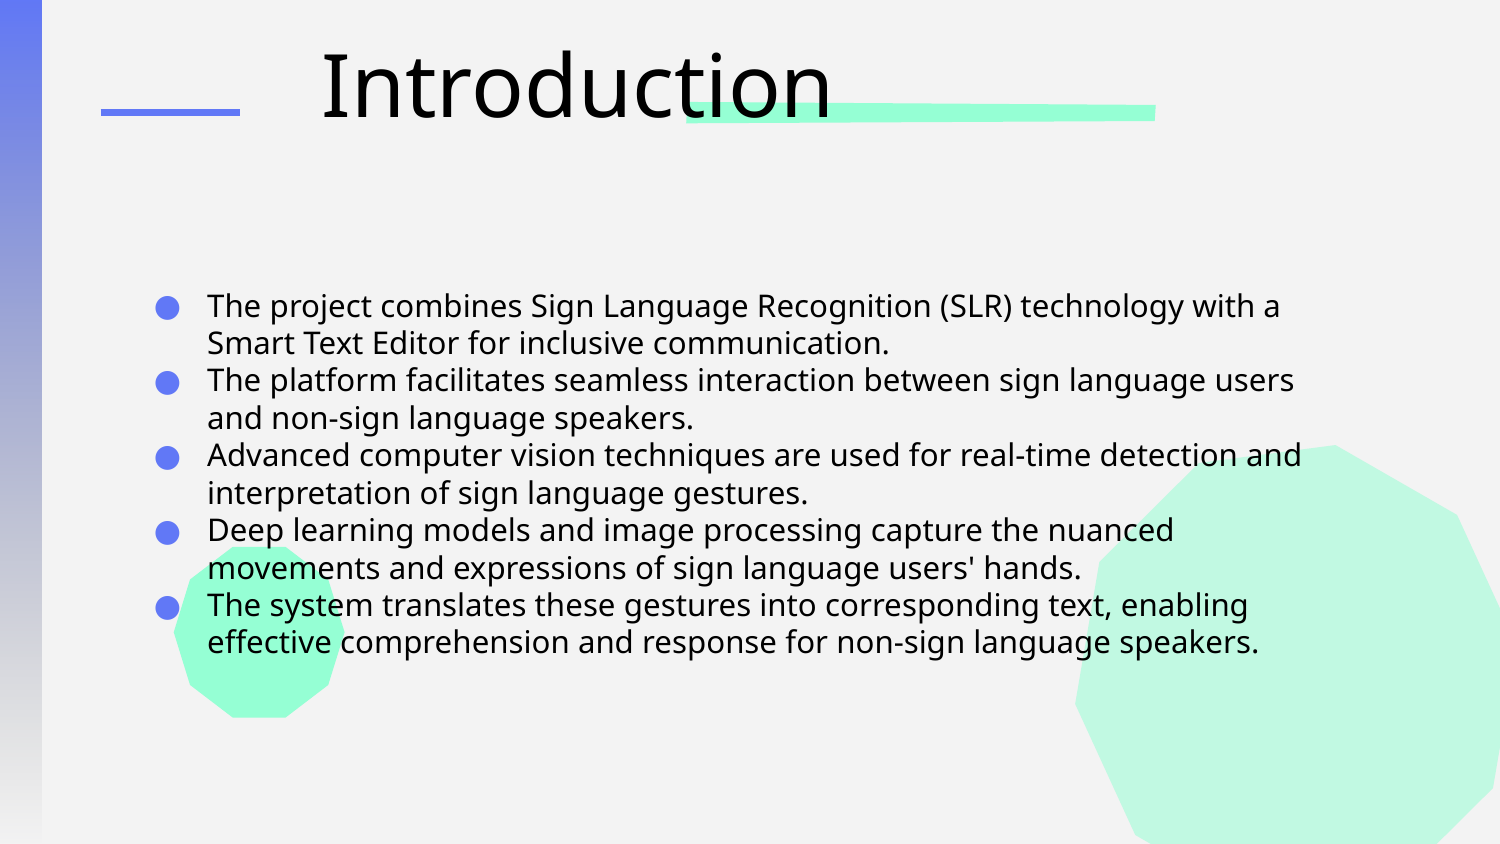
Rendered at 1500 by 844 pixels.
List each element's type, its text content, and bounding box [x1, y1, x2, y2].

text_box [187, 676, 332, 718]
subtitle The project combines Sign Language Recognition (SLR) technology with a Smart Text Editor for inclusive communication. The platform facilitates seamless interaction between sign language users and non-sign language speakers. Advanced computer vision techniques are used for real-time detection and interpretation of sign language gestures. Deep learning models and image processing capture the nuanced movements and expressions of sign language users' hands. The system translates these gestures into corresponding text, enabling effective comprehension and response for non-sign language speakers. [116, 221, 1348, 676]
text_box [904, 103, 1156, 123]
title Introduction [306, 15, 904, 140]
